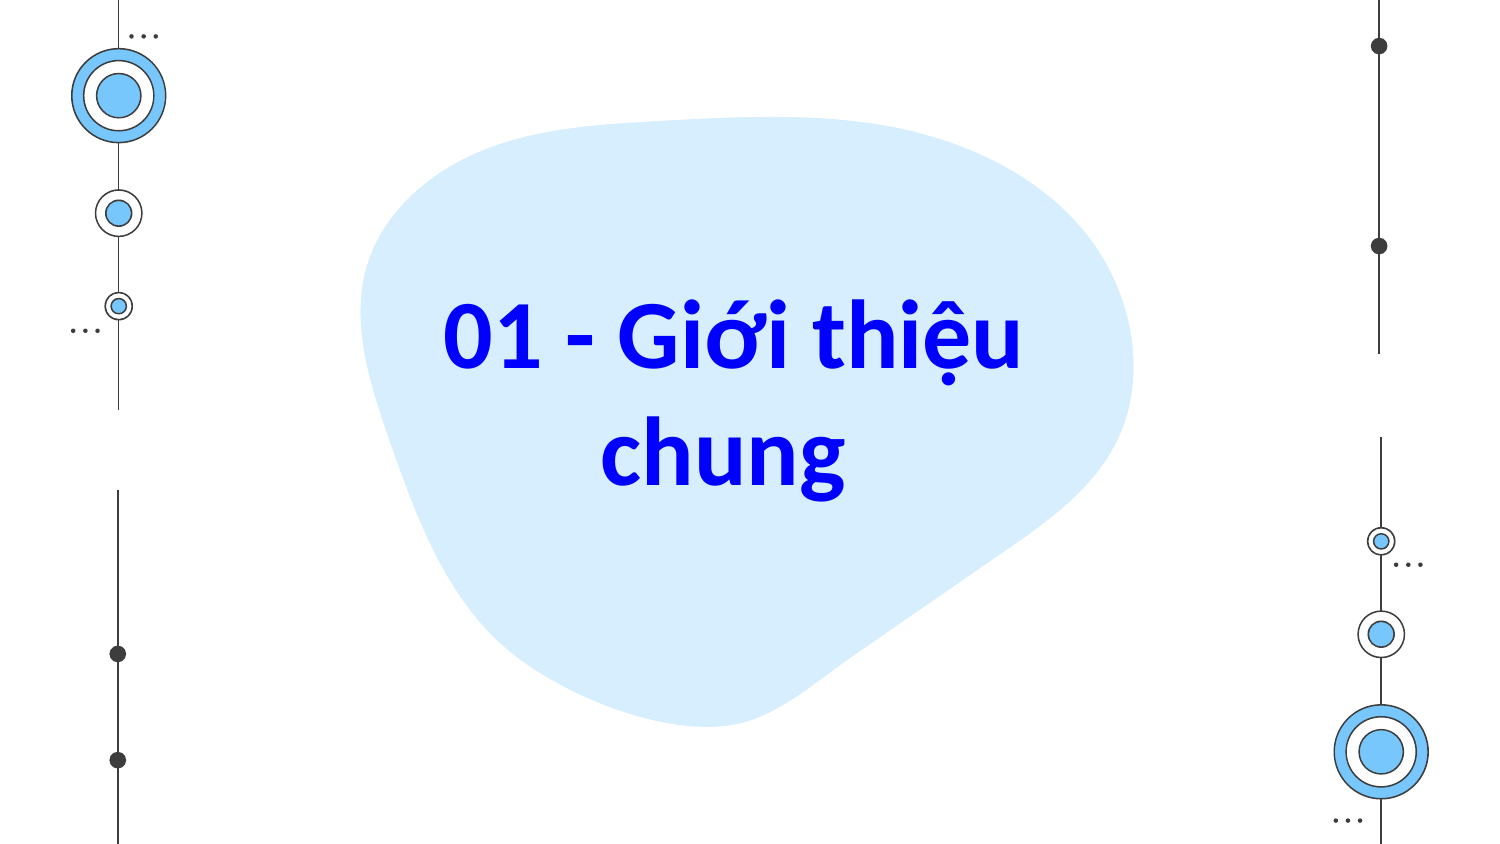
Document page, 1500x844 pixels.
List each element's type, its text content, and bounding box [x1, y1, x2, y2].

title 01 - Giới thiệu chung [425, 262, 1044, 514]
